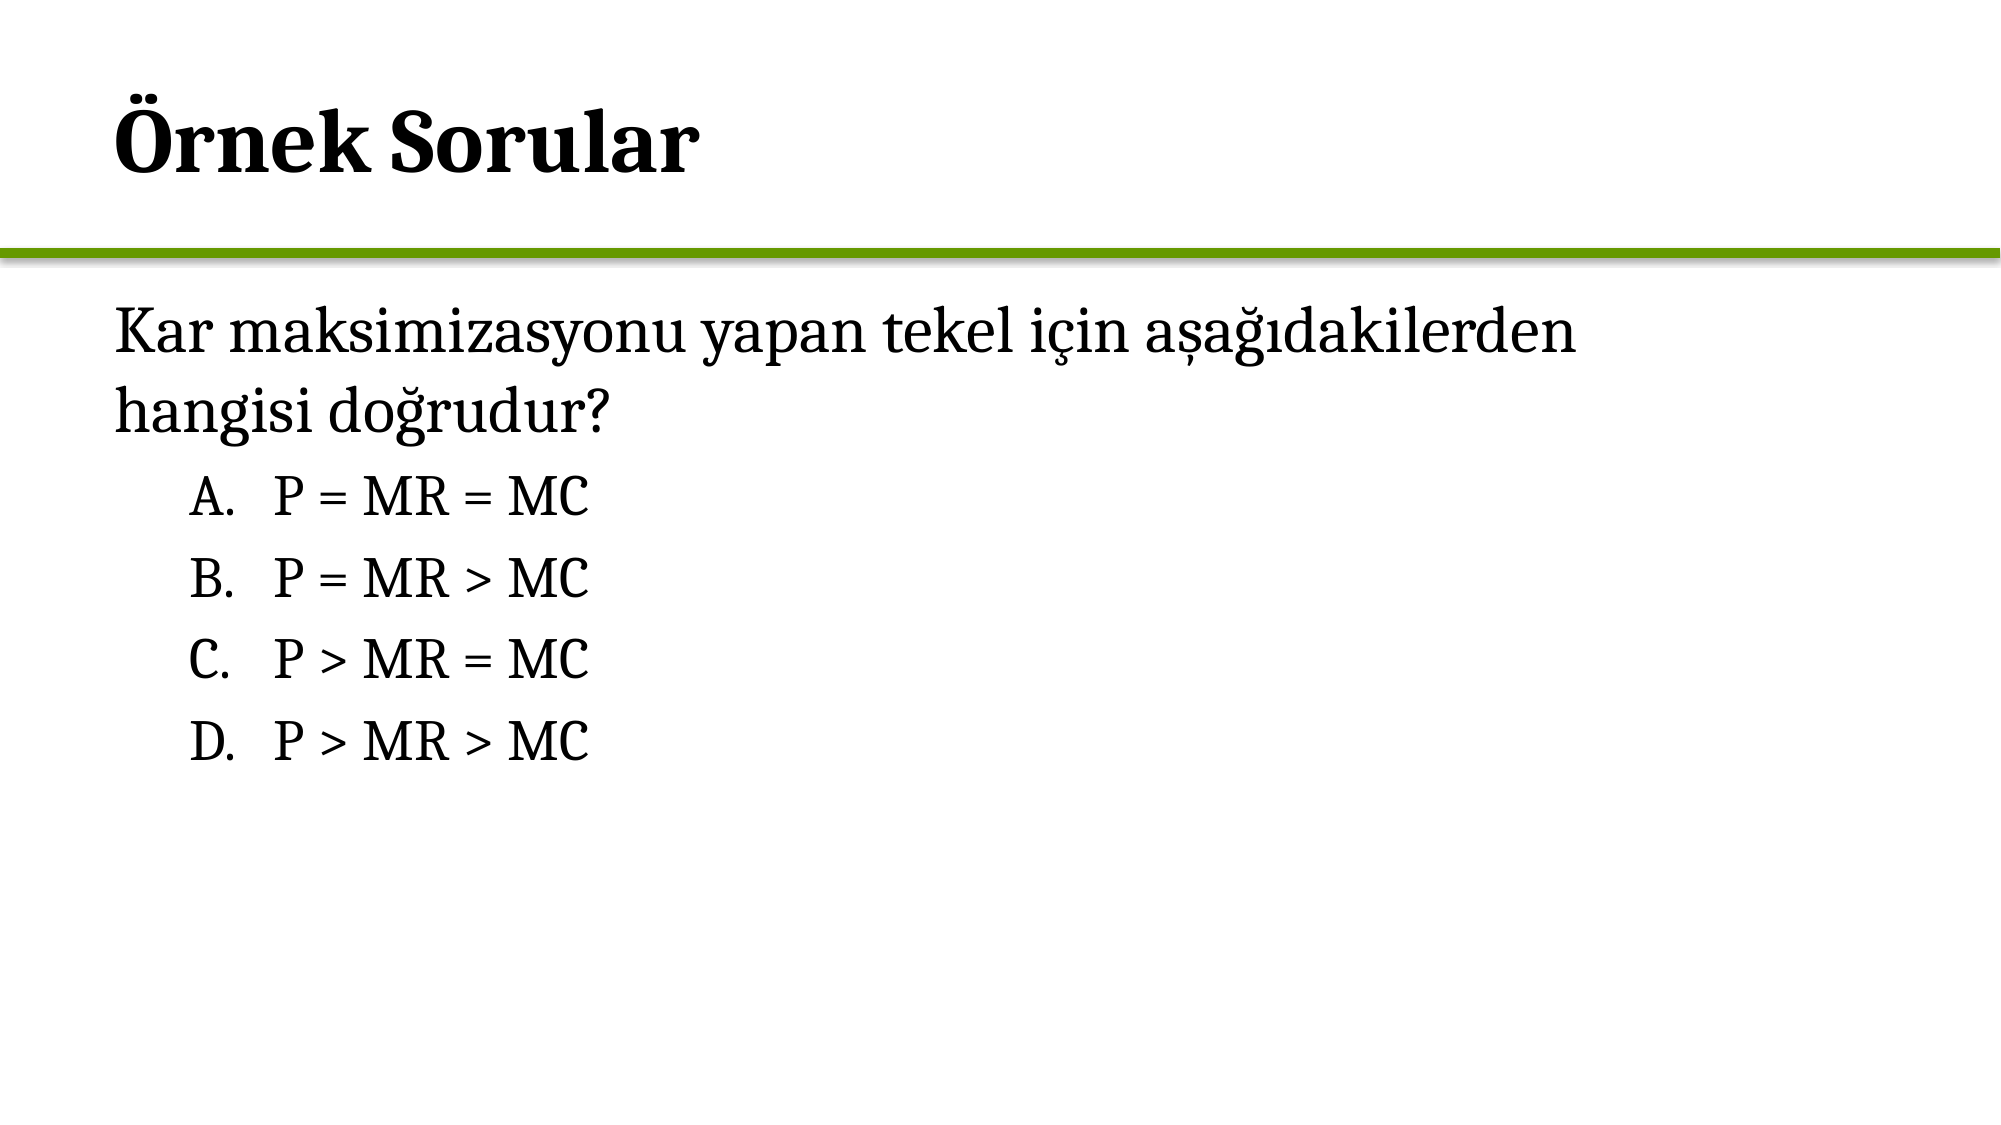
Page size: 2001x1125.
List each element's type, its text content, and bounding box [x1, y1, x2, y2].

title Örnek Sorular [99, 10, 1450, 262]
list Kar maksimizasyonu yapan tekel için aşağıdakilerden hangisi doğrudur? P = MR = MC P = MR > MC P > MR = MC P > MR > MC [99, 277, 1746, 1082]
